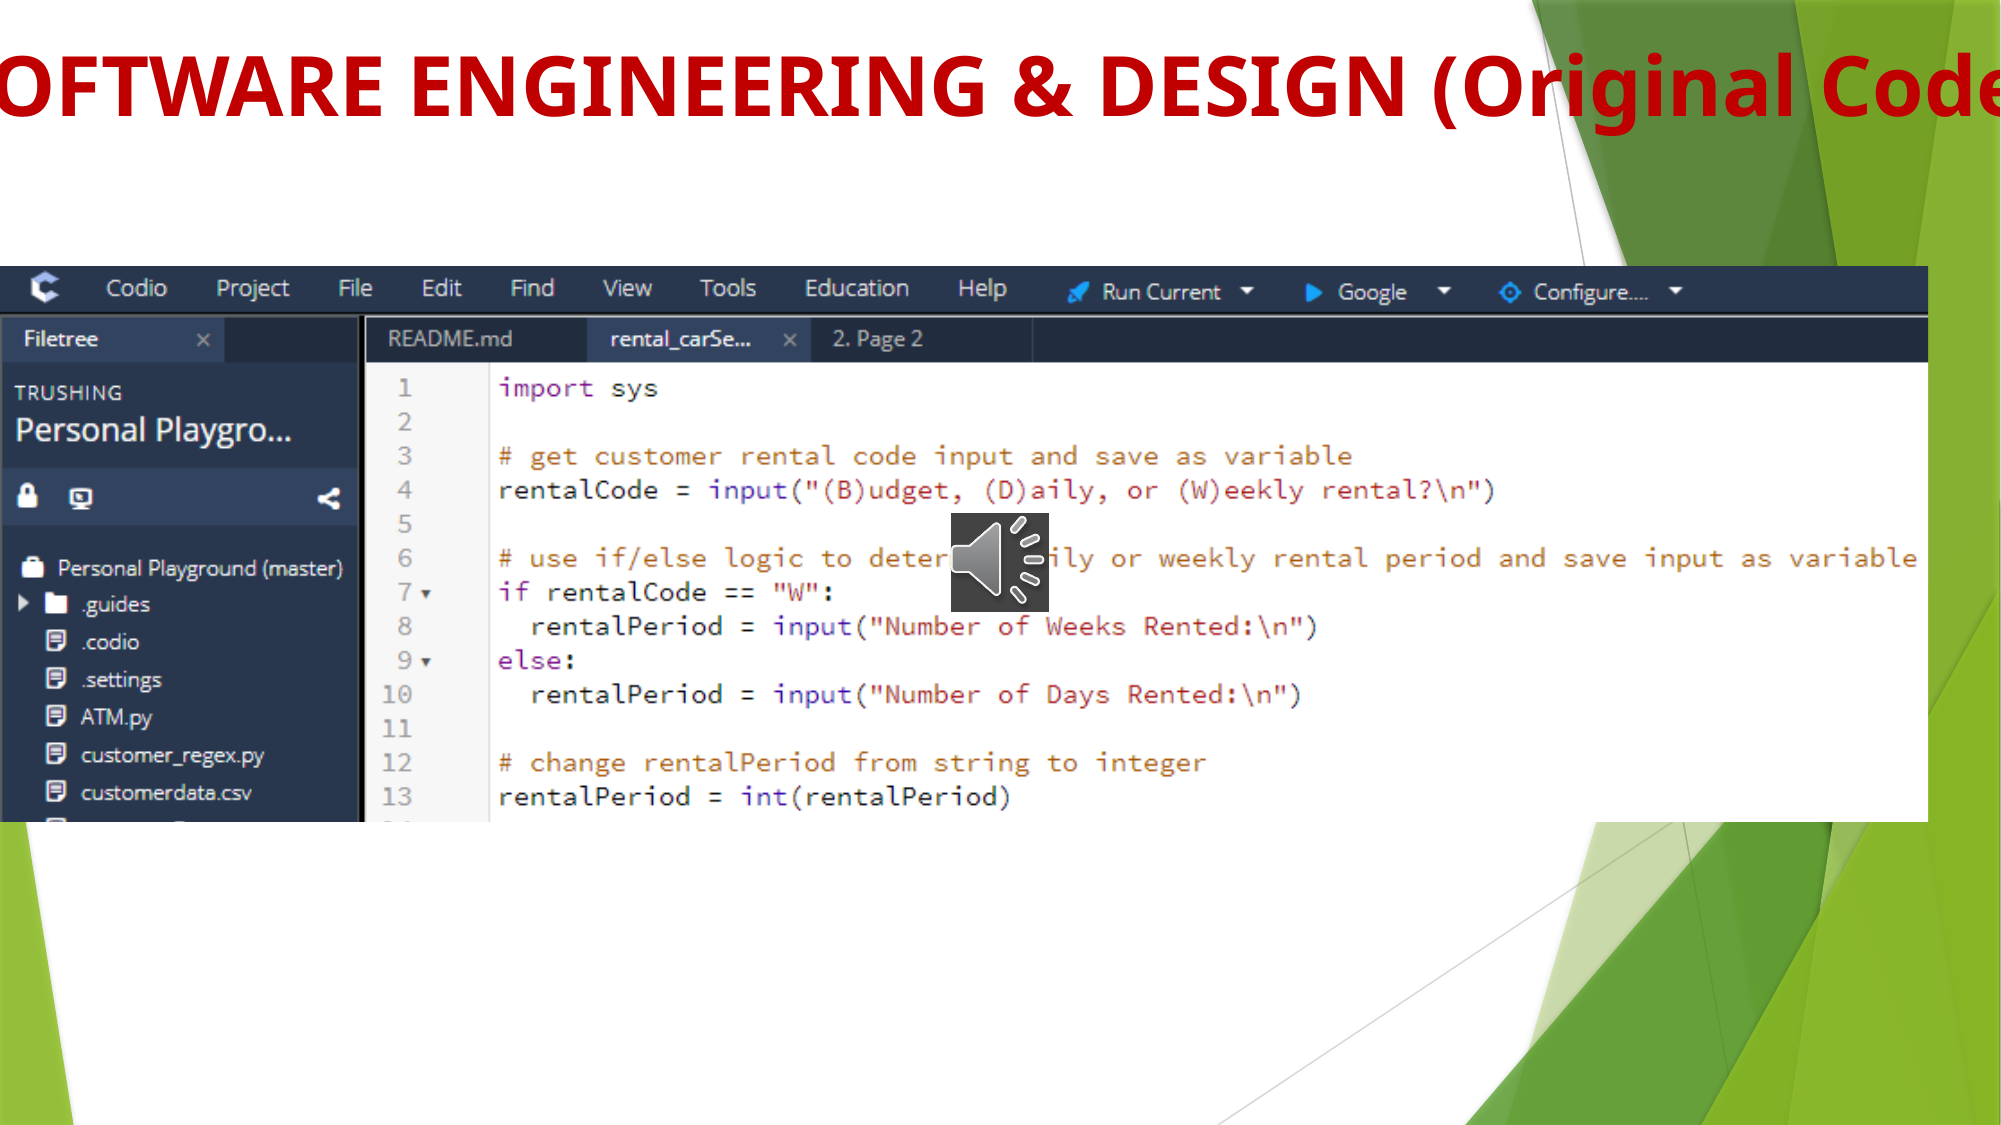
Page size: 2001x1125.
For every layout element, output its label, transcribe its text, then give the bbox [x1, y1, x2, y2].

text_box SOFTWARE ENGINEERING & DESIGN (Original Code) [0, 25, 2000, 141]
picture [0, 266, 1929, 822]
